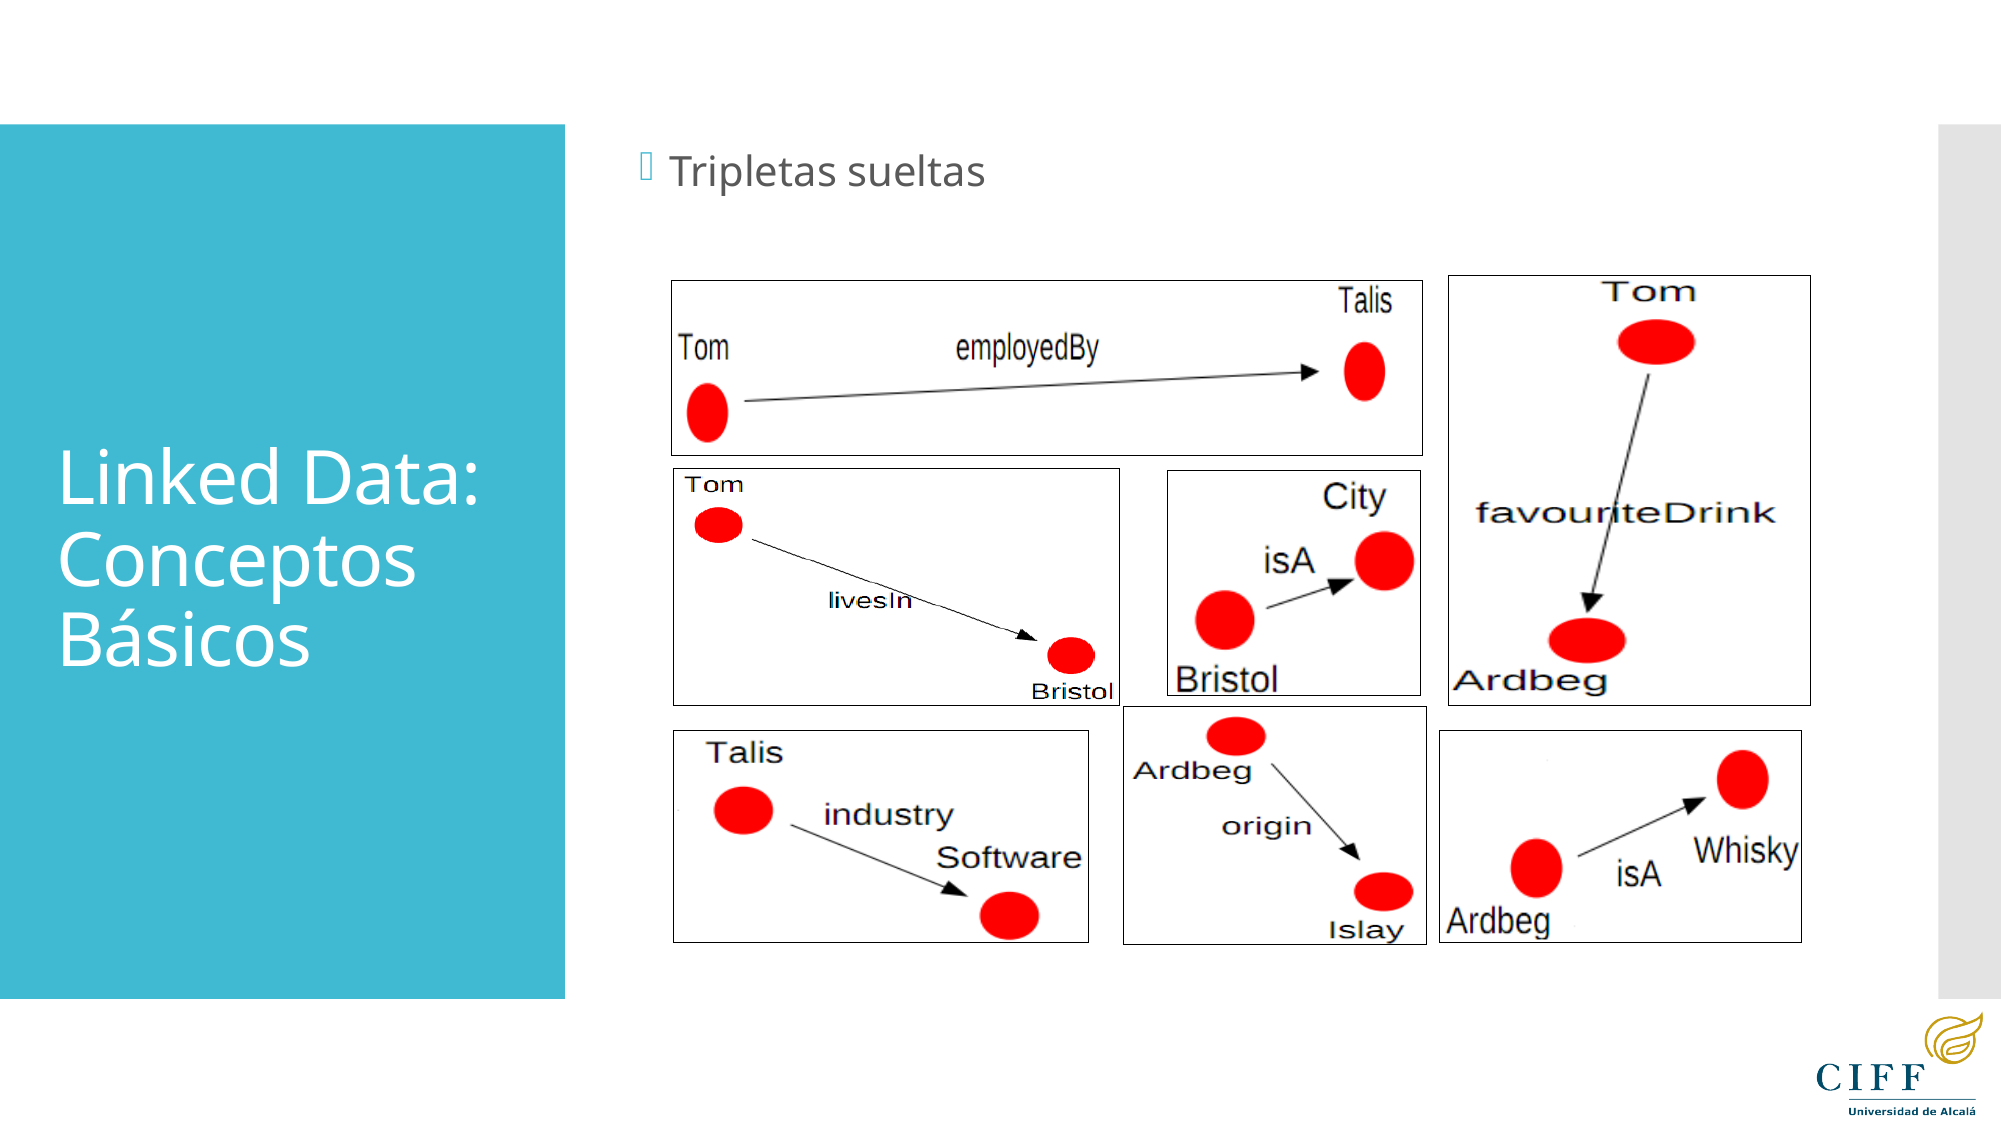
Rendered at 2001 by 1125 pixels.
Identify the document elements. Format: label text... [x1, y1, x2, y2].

picture [1788, 990, 2000, 1125]
title Linked Data: Conceptos Básicos [41, 184, 525, 940]
list Tripletas sueltas [624, 137, 1825, 769]
picture [672, 467, 1120, 706]
picture [1122, 706, 1427, 945]
picture [672, 730, 1089, 944]
picture [671, 280, 1424, 456]
picture [1166, 470, 1421, 696]
picture [1447, 275, 1811, 706]
picture [1439, 730, 1803, 944]
